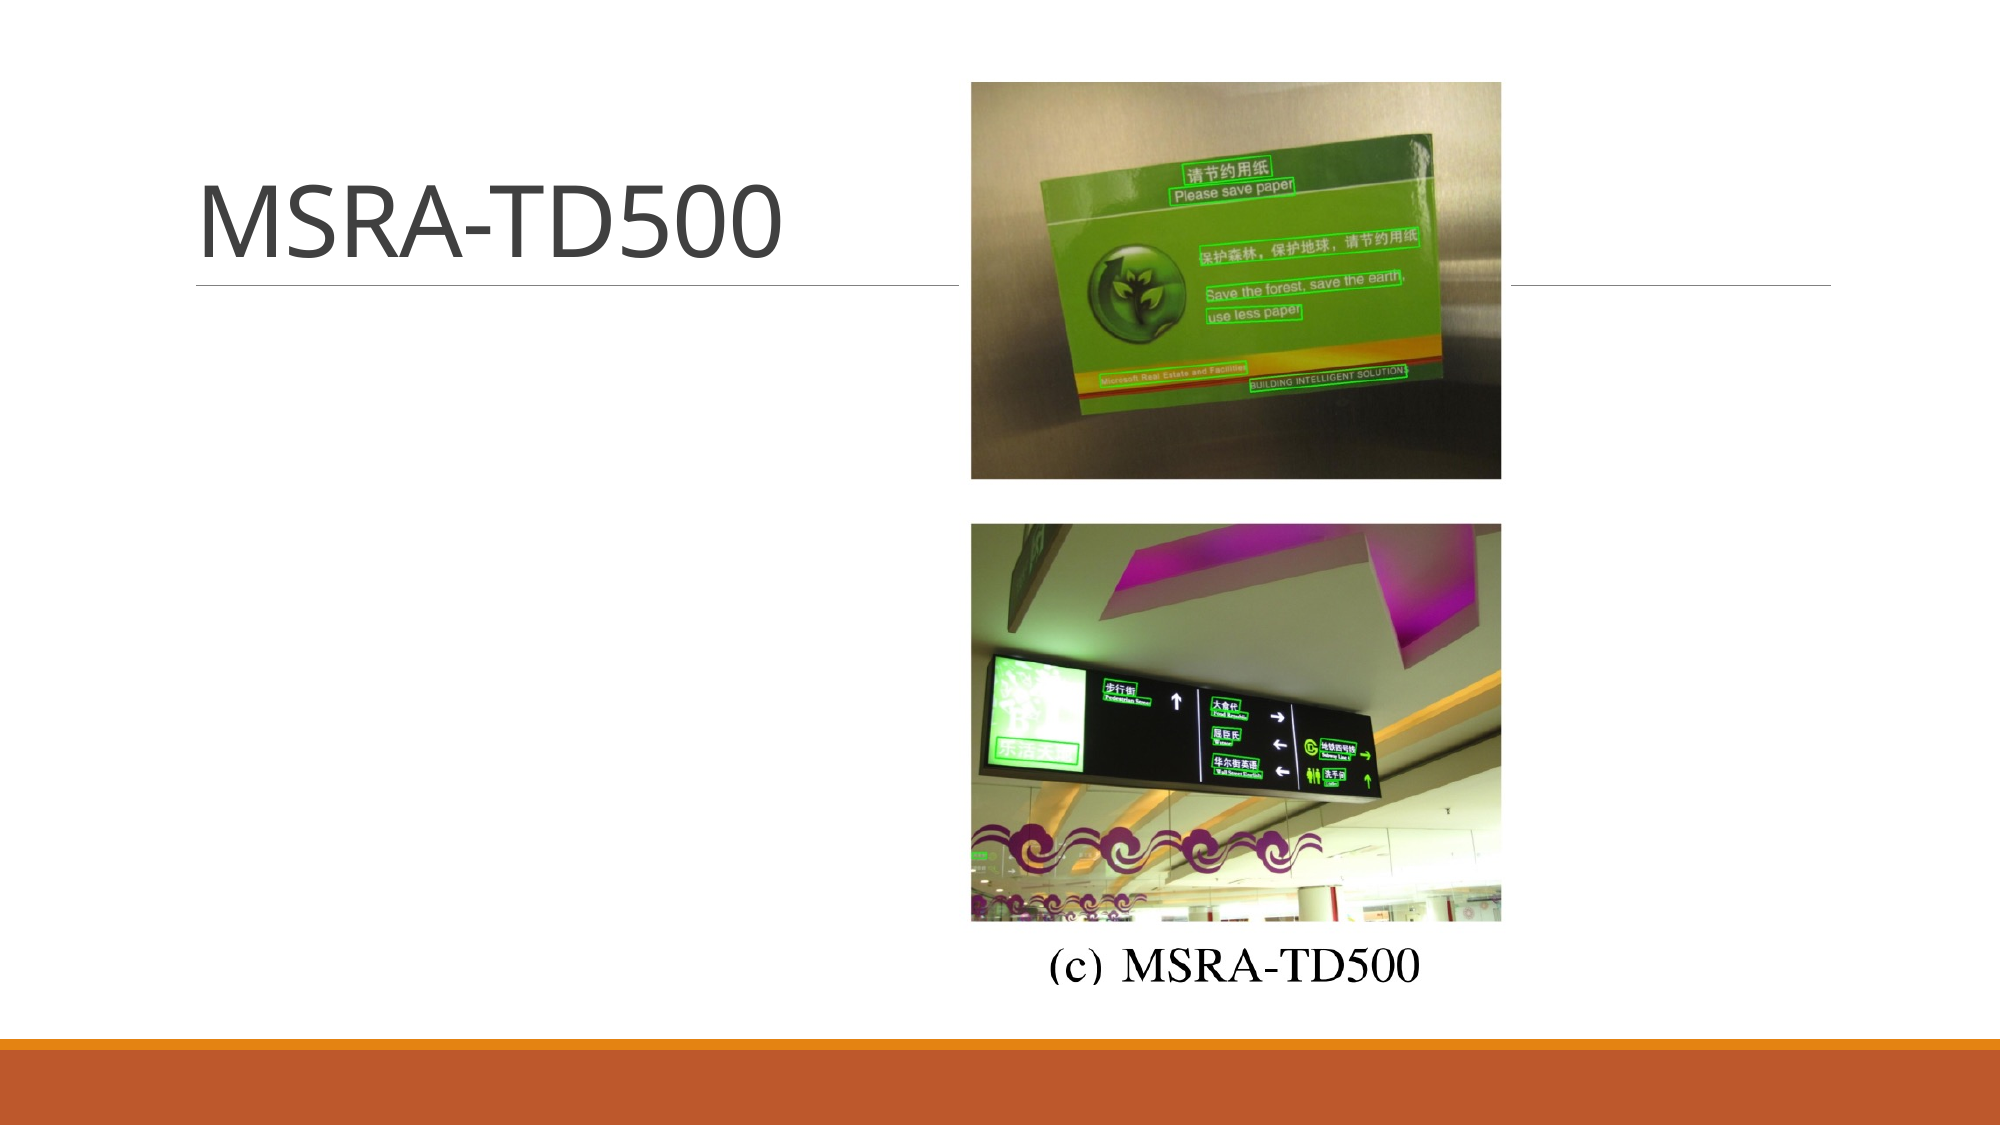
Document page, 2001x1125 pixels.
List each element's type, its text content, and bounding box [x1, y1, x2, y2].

title MSRA-TD500 [180, 47, 1830, 285]
picture [959, 64, 1511, 985]
